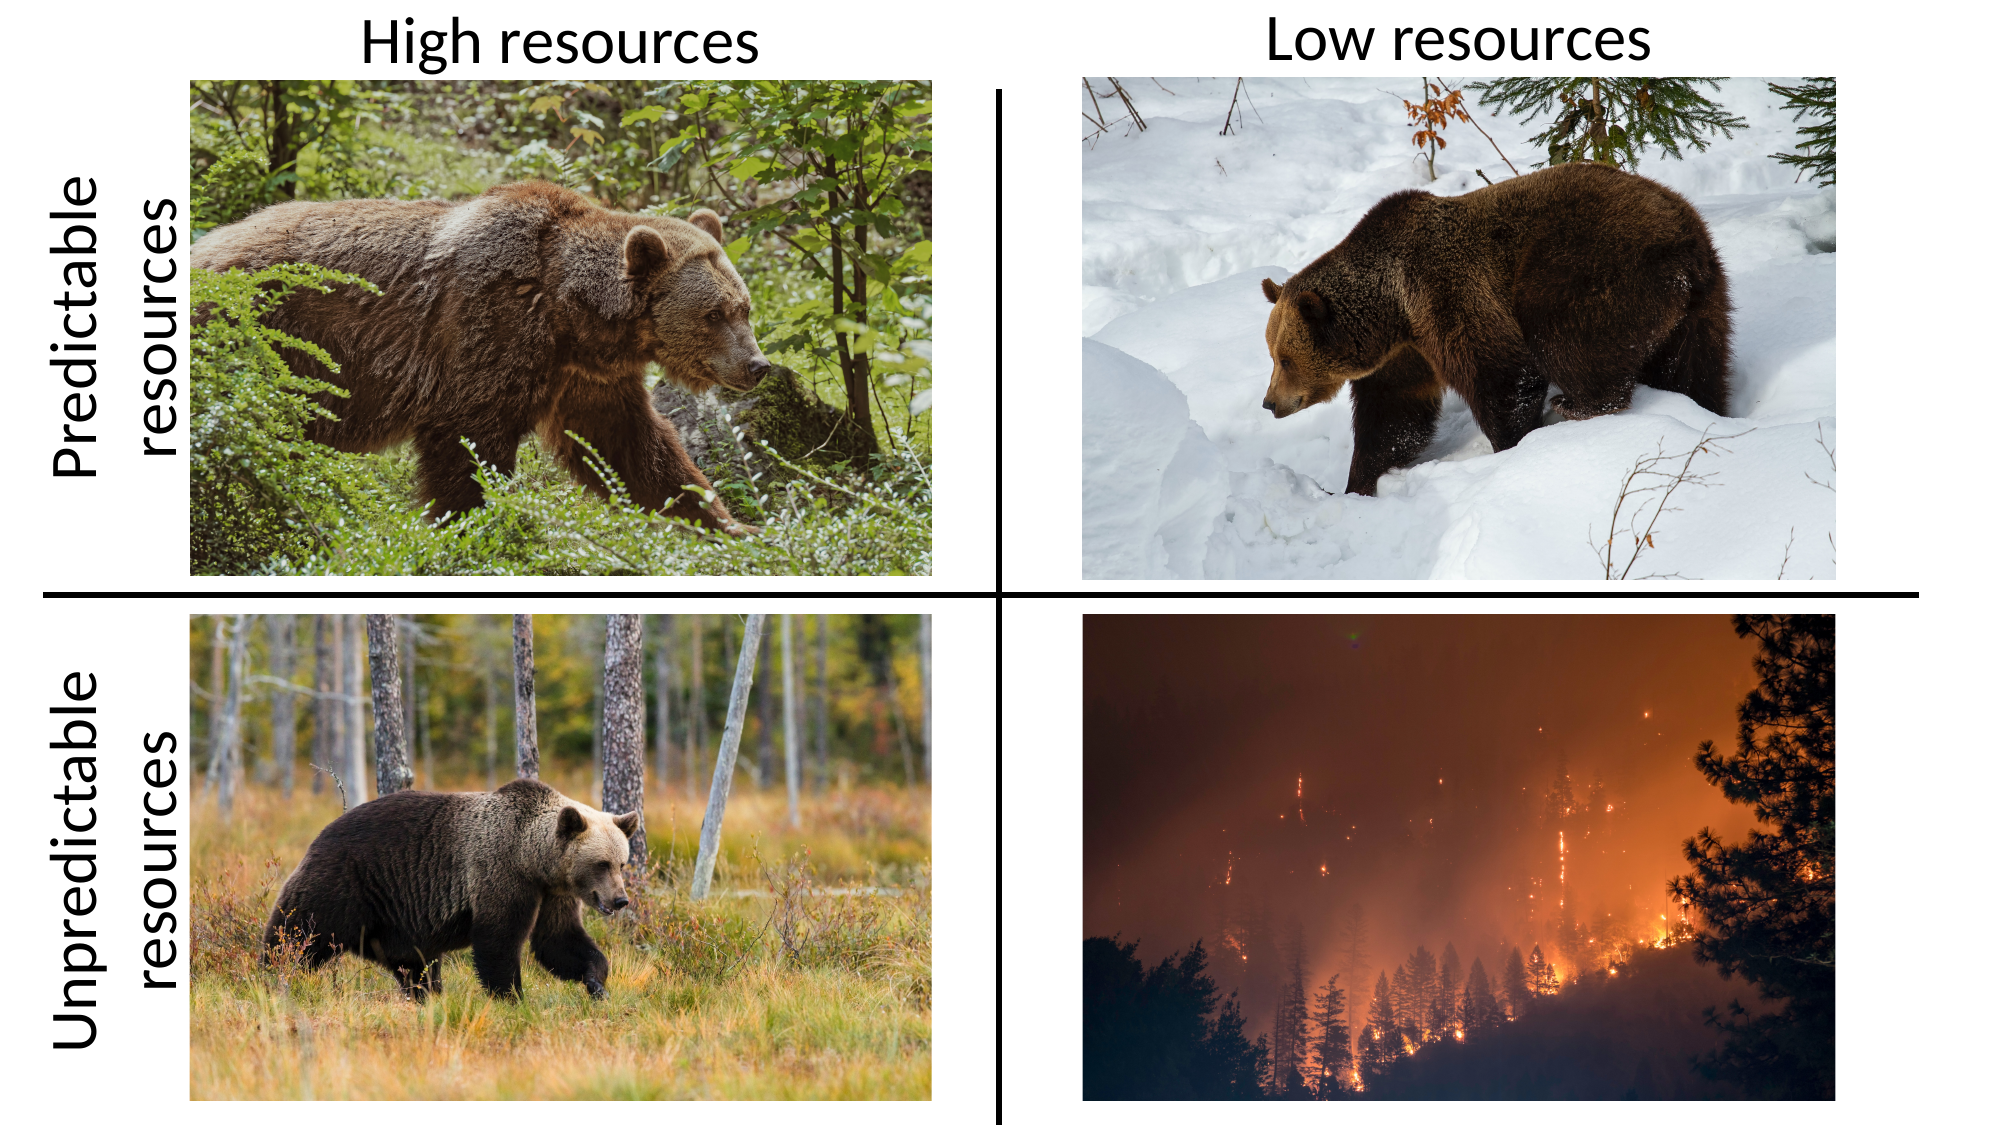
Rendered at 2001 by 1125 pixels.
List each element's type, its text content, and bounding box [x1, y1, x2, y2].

text_box Unpredictable resources [22, 614, 198, 1110]
text_box High resources [189, 0, 932, 85]
text_box Low resources [1083, 0, 1836, 77]
text_box Predictable resources [22, 80, 190, 576]
picture [1082, 77, 1836, 580]
picture [189, 614, 932, 1101]
picture [1082, 614, 1836, 1101]
picture [190, 80, 932, 576]
